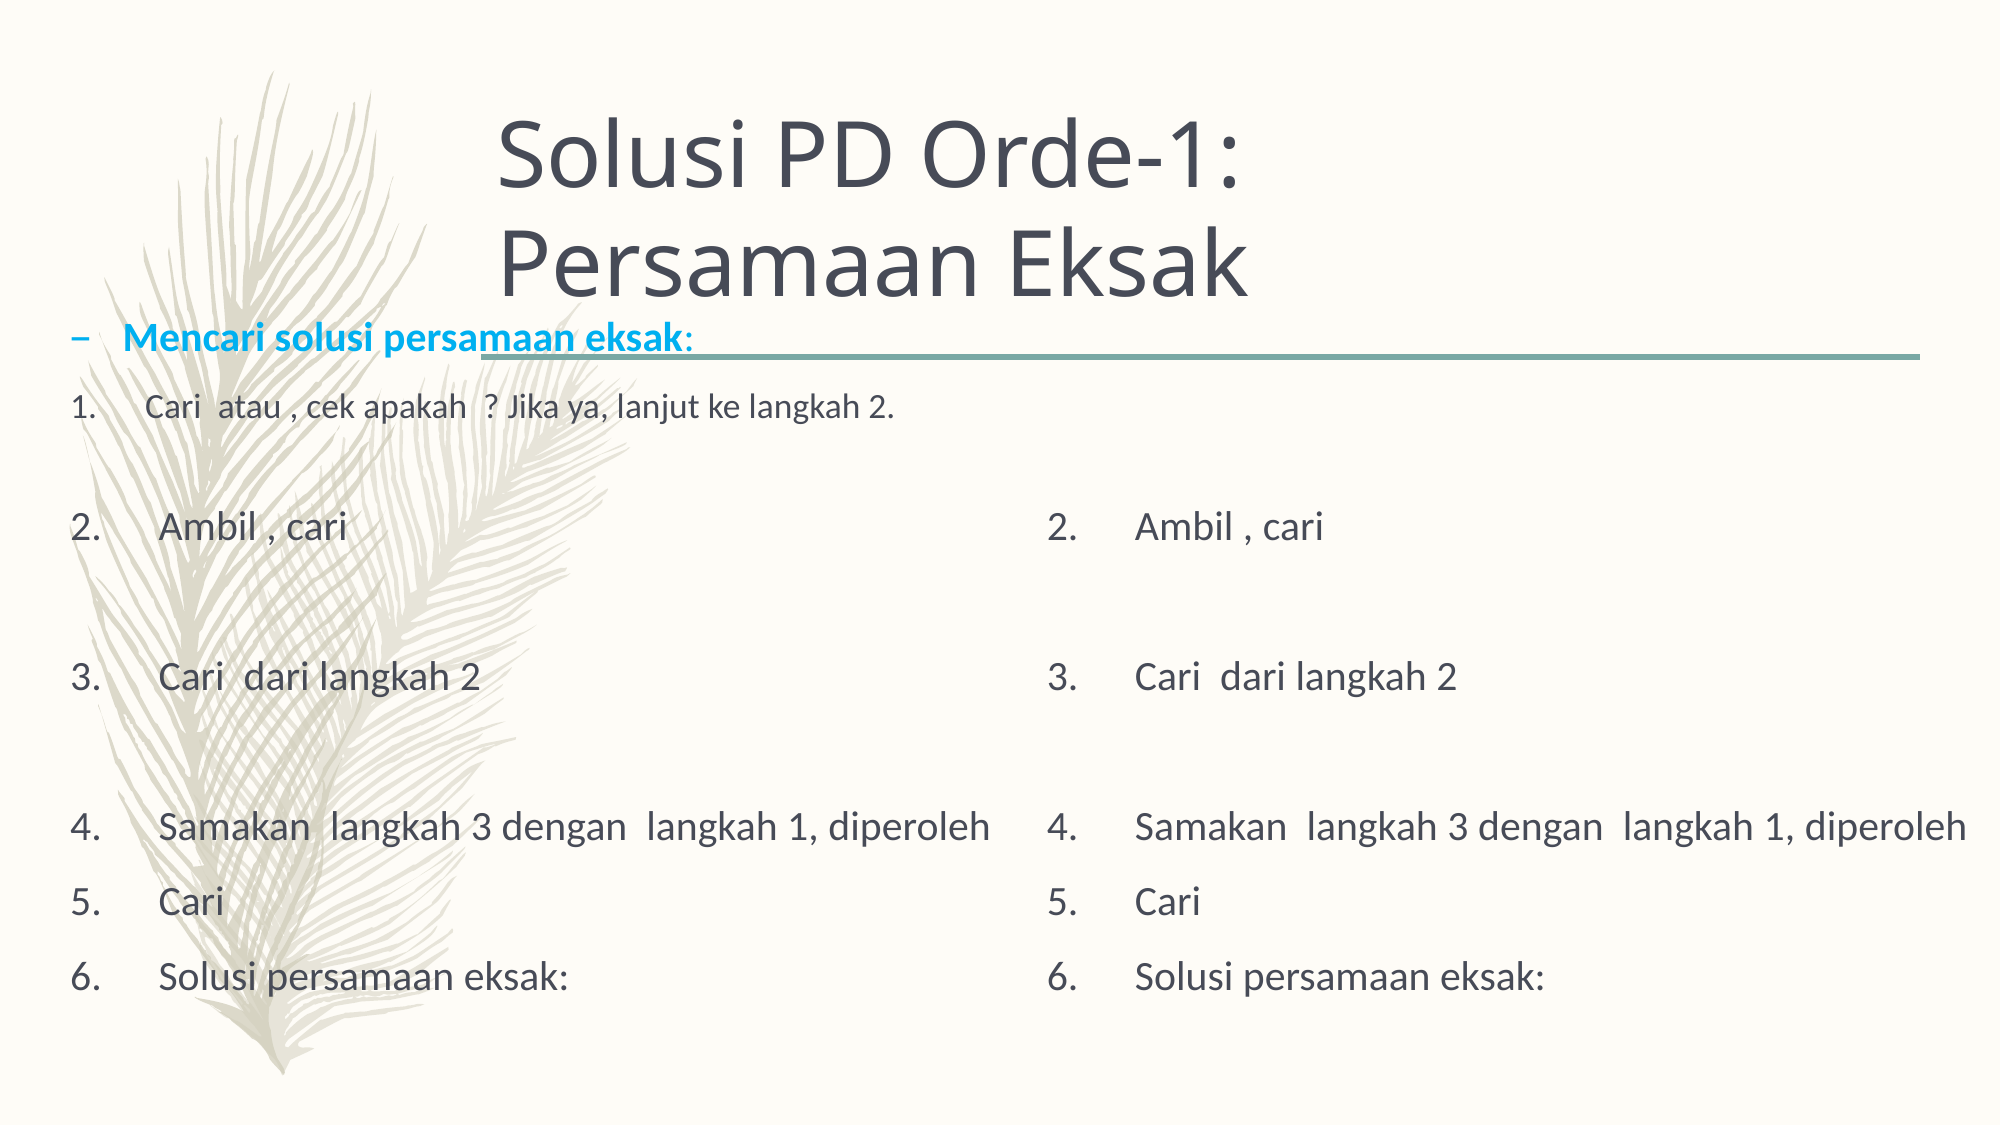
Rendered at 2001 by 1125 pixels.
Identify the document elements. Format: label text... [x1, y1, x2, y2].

title Solusi PD Orde-1: Persamaan Eksak [481, 93, 1920, 350]
